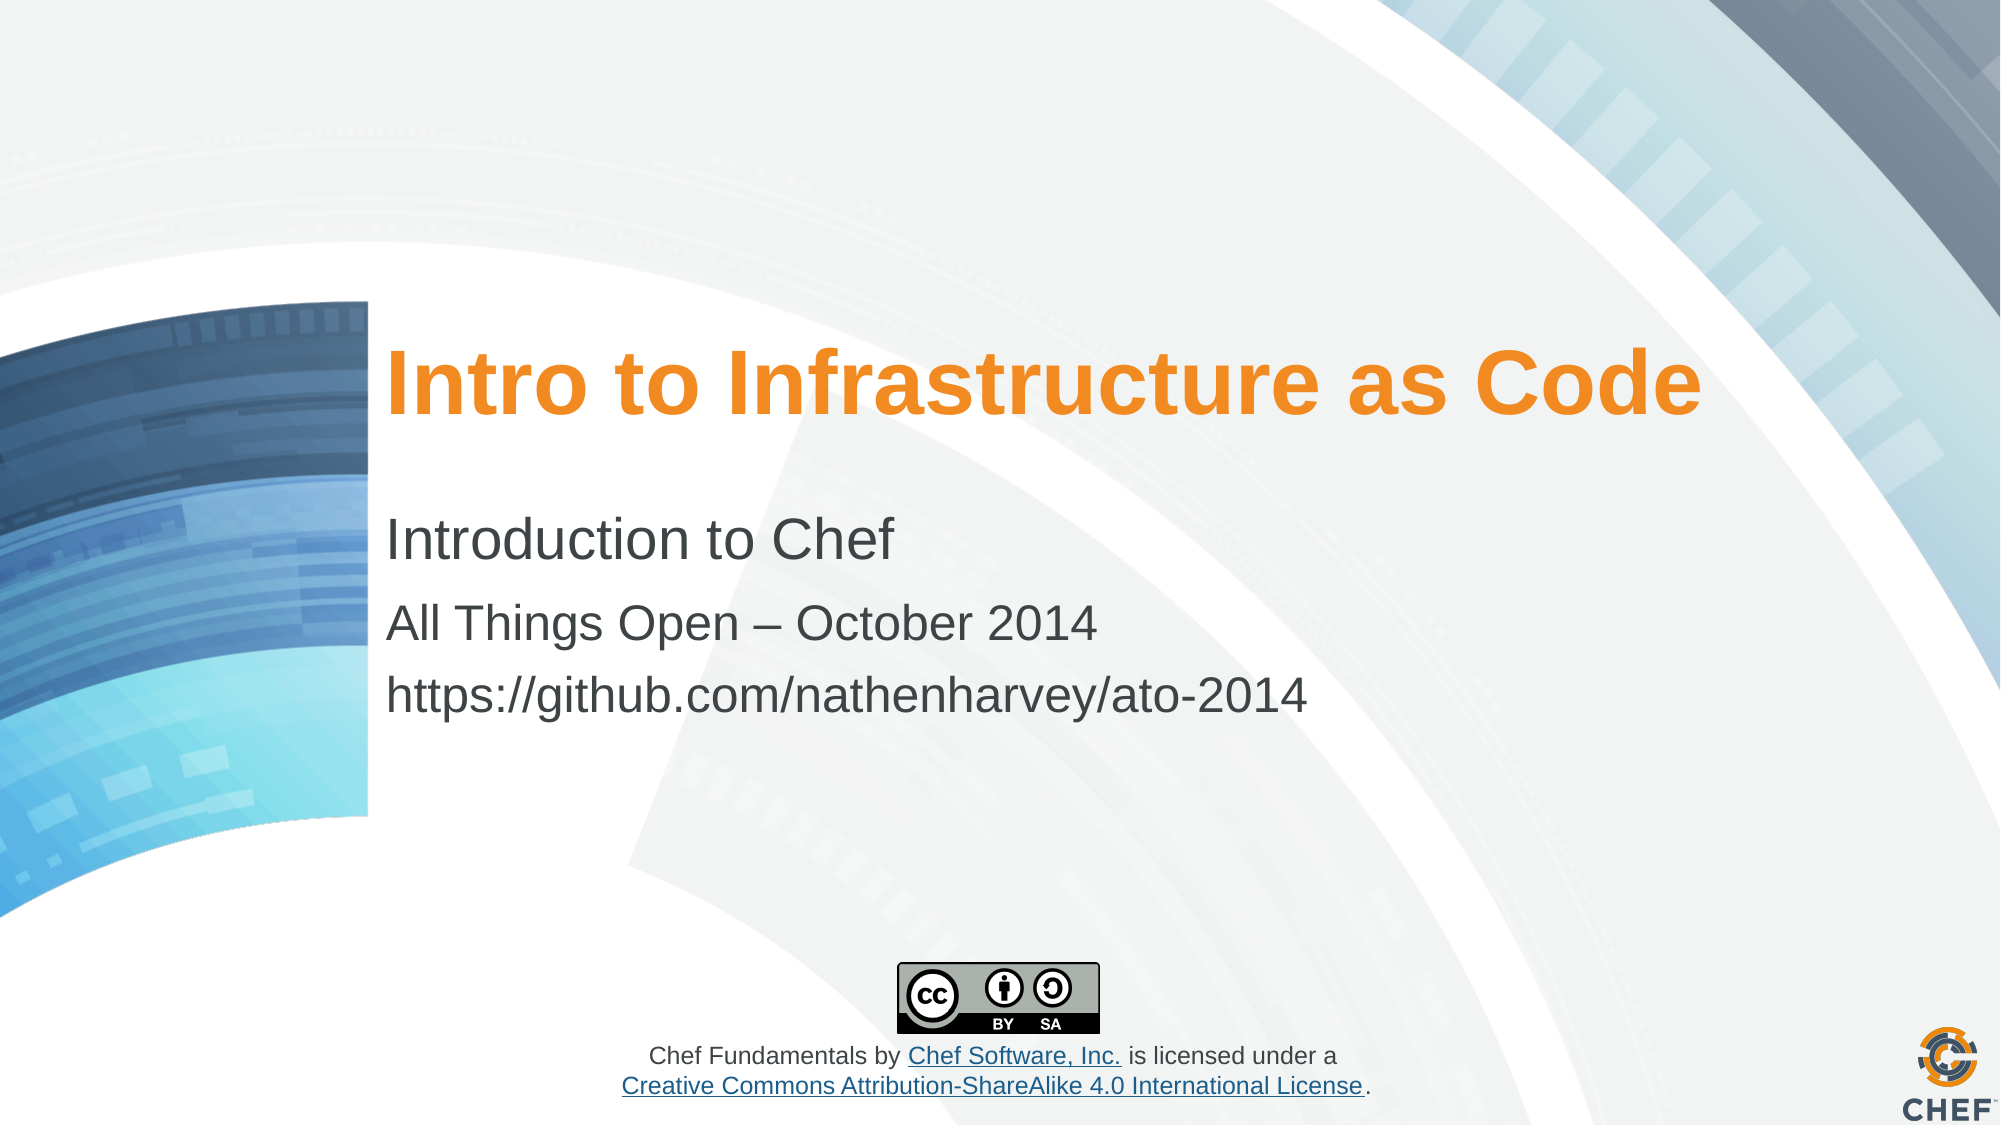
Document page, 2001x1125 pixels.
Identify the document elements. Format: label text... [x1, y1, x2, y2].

picture [0, 0, 2001, 1125]
title Intro to Infrastructure as Code [370, 302, 1721, 468]
subtitle Introduction to Chef [370, 494, 1721, 575]
list All Things Open – October 2014 https://github.com/nathenharvey/ato-2014 [370, 575, 1721, 667]
